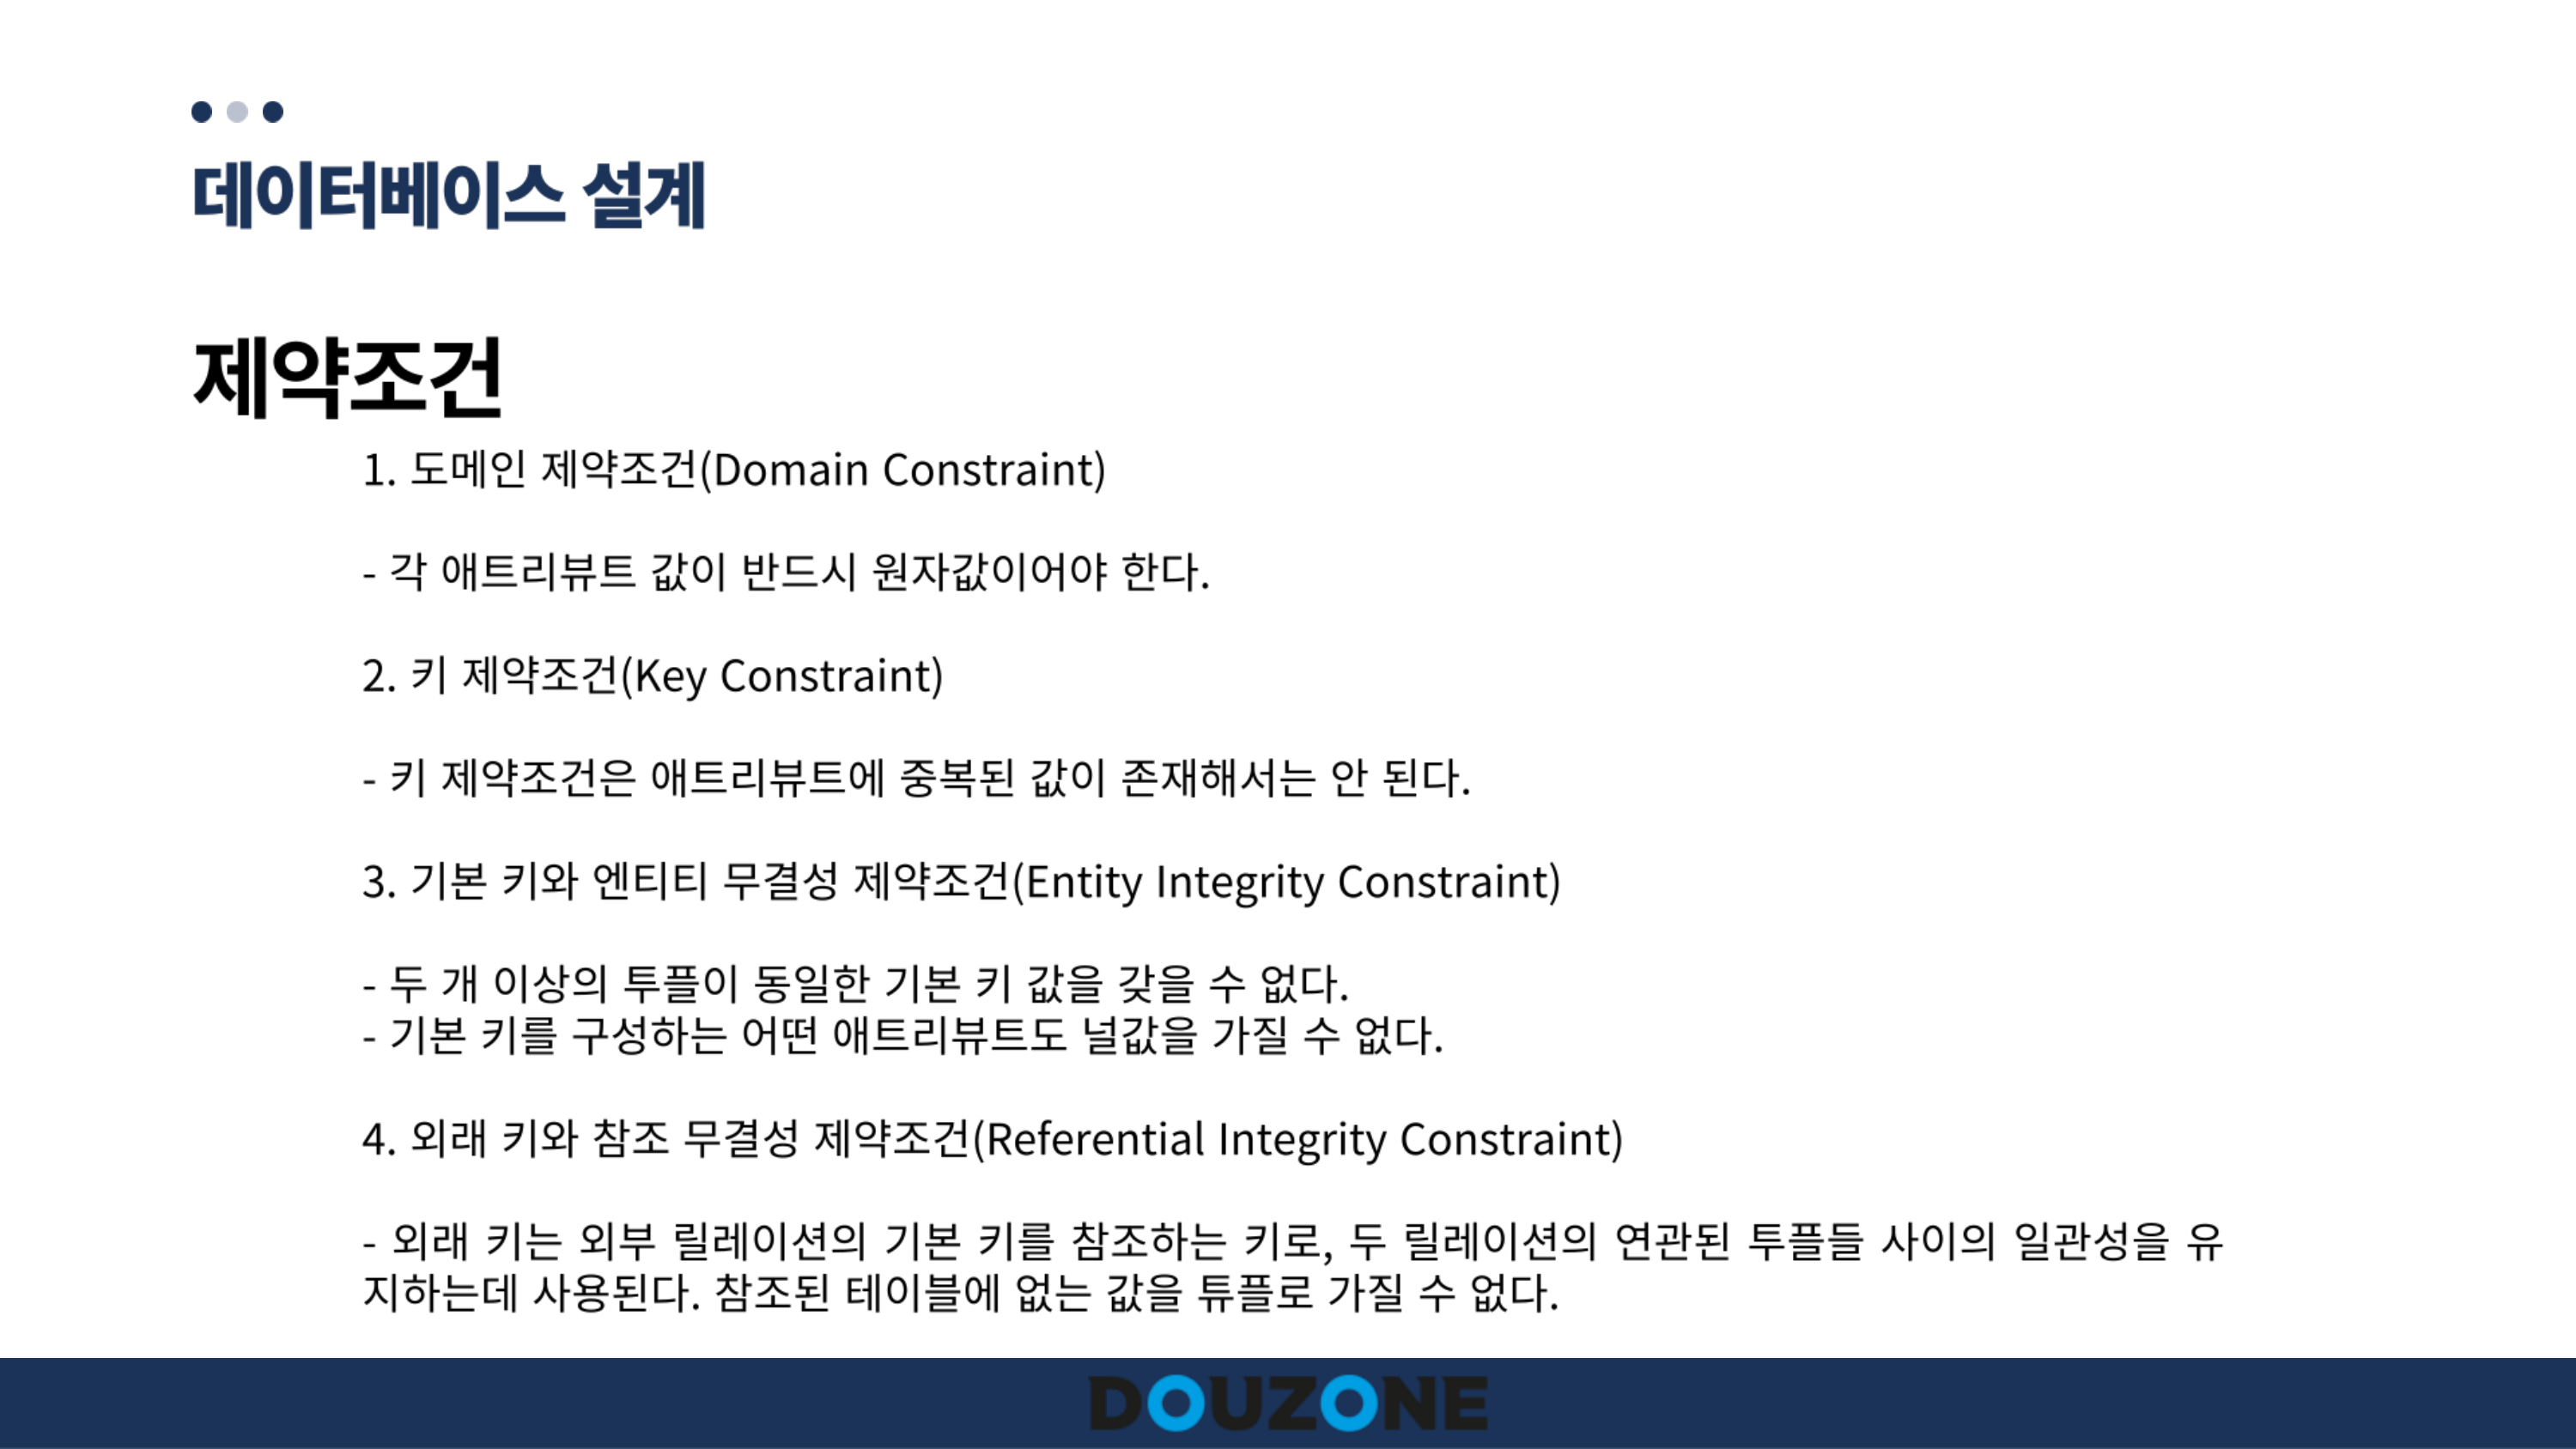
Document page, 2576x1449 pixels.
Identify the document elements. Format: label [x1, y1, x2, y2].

text_box [0, 1358, 2576, 1449]
text_box [263, 101, 284, 123]
text_box [1087, 1369, 1488, 1438]
picture [178, 300, 2245, 1343]
text_box [227, 101, 248, 123]
text_box [191, 101, 213, 123]
picture [180, 129, 739, 282]
